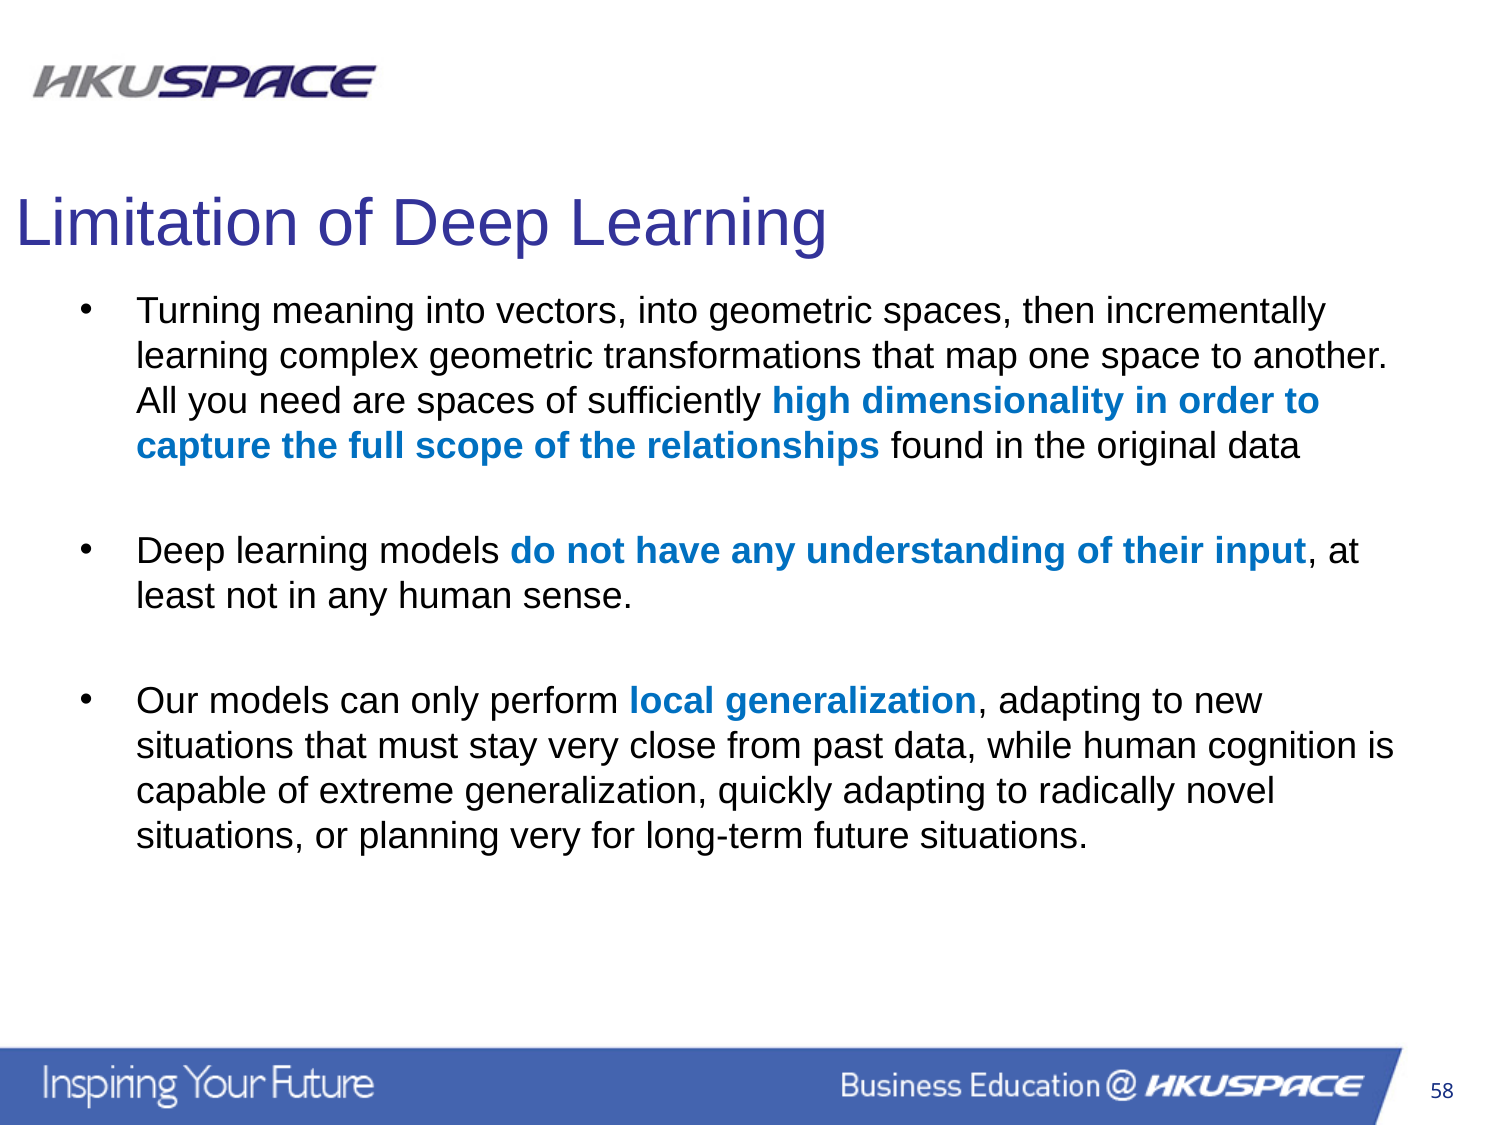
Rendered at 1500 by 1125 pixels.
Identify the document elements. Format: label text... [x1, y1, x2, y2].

title Limitation of Deep Learning [0, 101, 1325, 266]
slide_number 58 [1415, 1070, 1499, 1125]
picture [0, 0, 1500, 1125]
text_box Turning meaning into vectors, into geometric spaces, then incrementally learning complex geometric transformations that map one space to another. All you need are spaces of sufficiently high dimensionality in order to capture the full scope of the relationships found in the original data Deep learning models do not have any understanding of their input, at least not in any human sense. Our models can only perform local generalization, adapting to new situations that must stay very close from past data, while human cognition is capable of extreme generalization, quickly adapting to radically novel situations, or planning very for long-term future situations. [64, 278, 1424, 1047]
